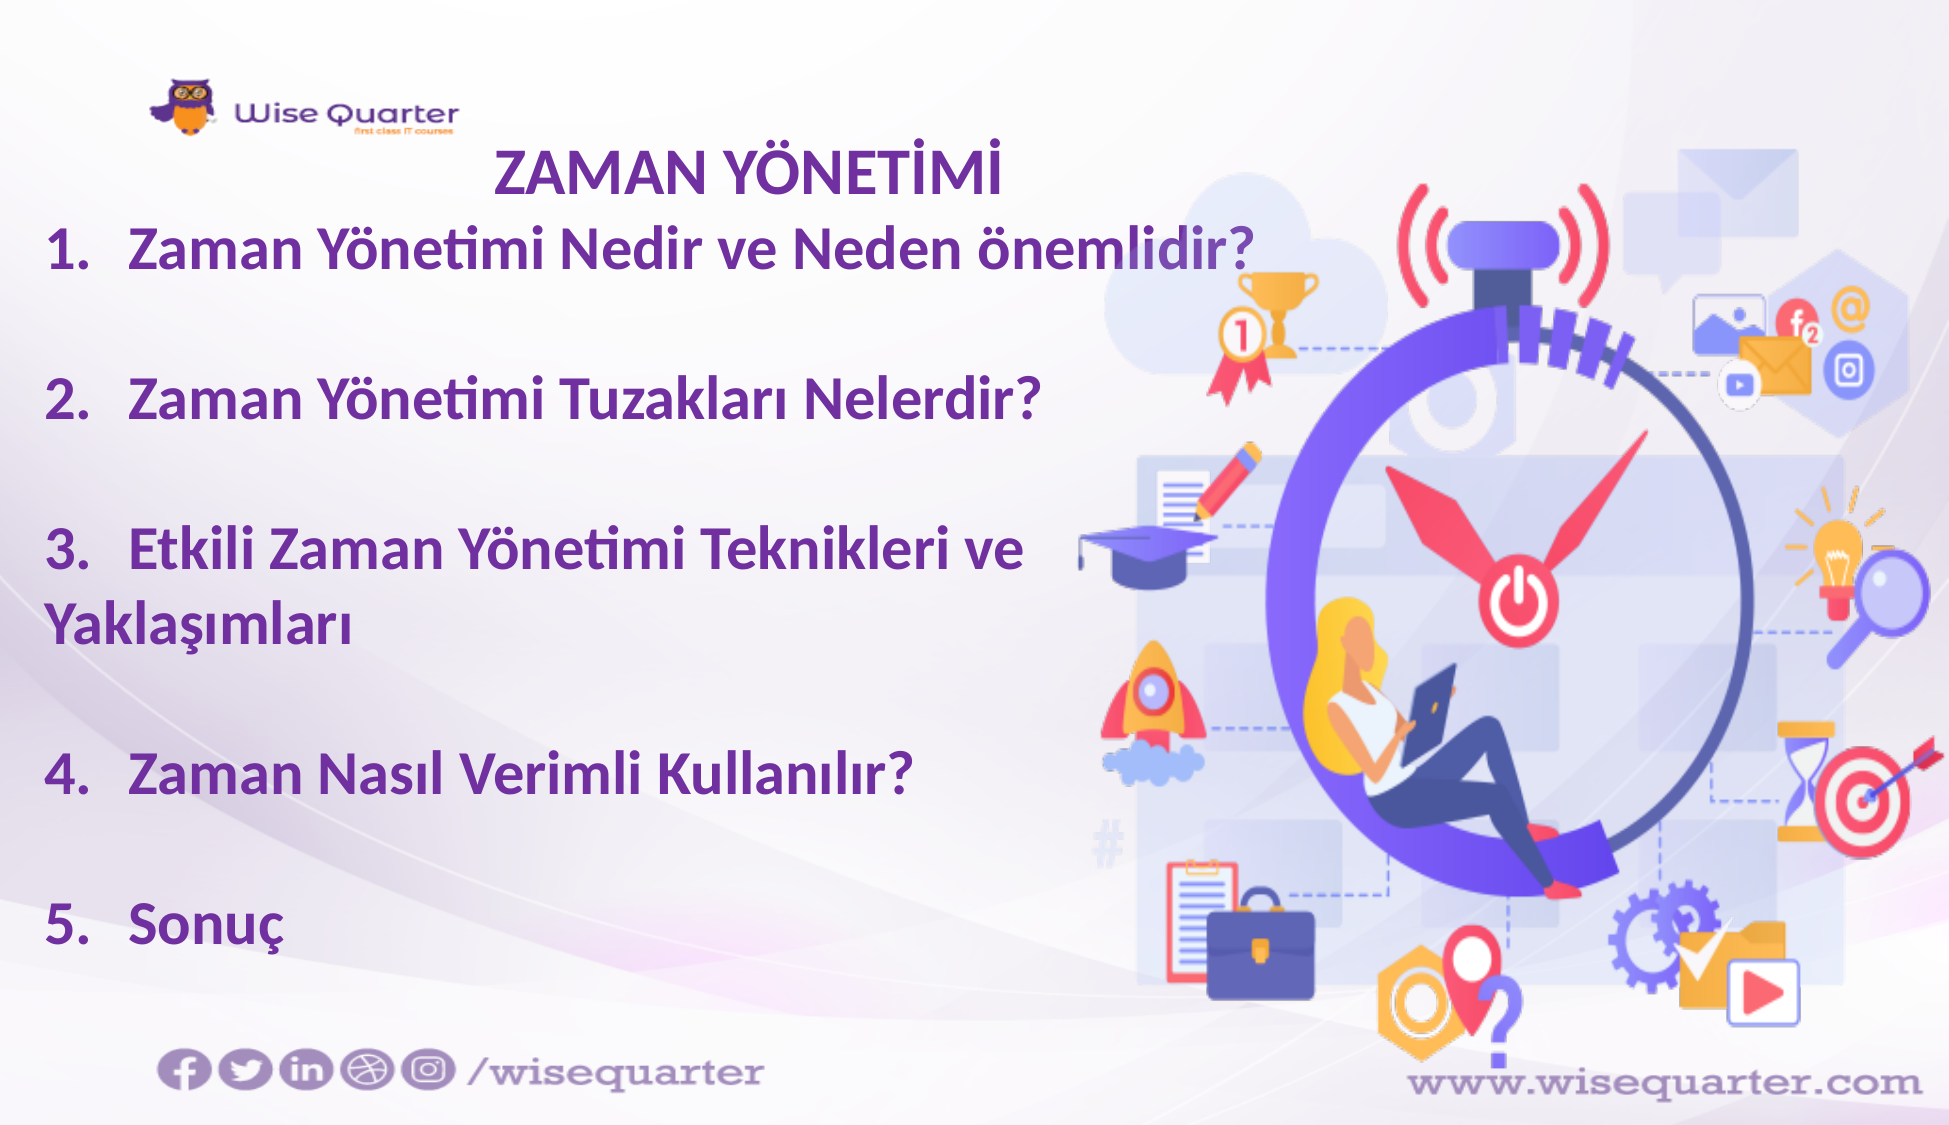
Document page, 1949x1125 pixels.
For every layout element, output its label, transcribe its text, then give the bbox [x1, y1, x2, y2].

text_box ZAMAN YÖNETİMİ Zaman Yönetimi Nedir ve Neden önemlidir? Zaman Yönetimi Tuzakları Nelerdir? Etkili Zaman Yönetimi Teknikleri ve Yaklaşımları Zaman Nasıl Verimli Kullanılır? Sonuç [29, 0, 1306, 1000]
picture [0, 0, 1949, 1125]
